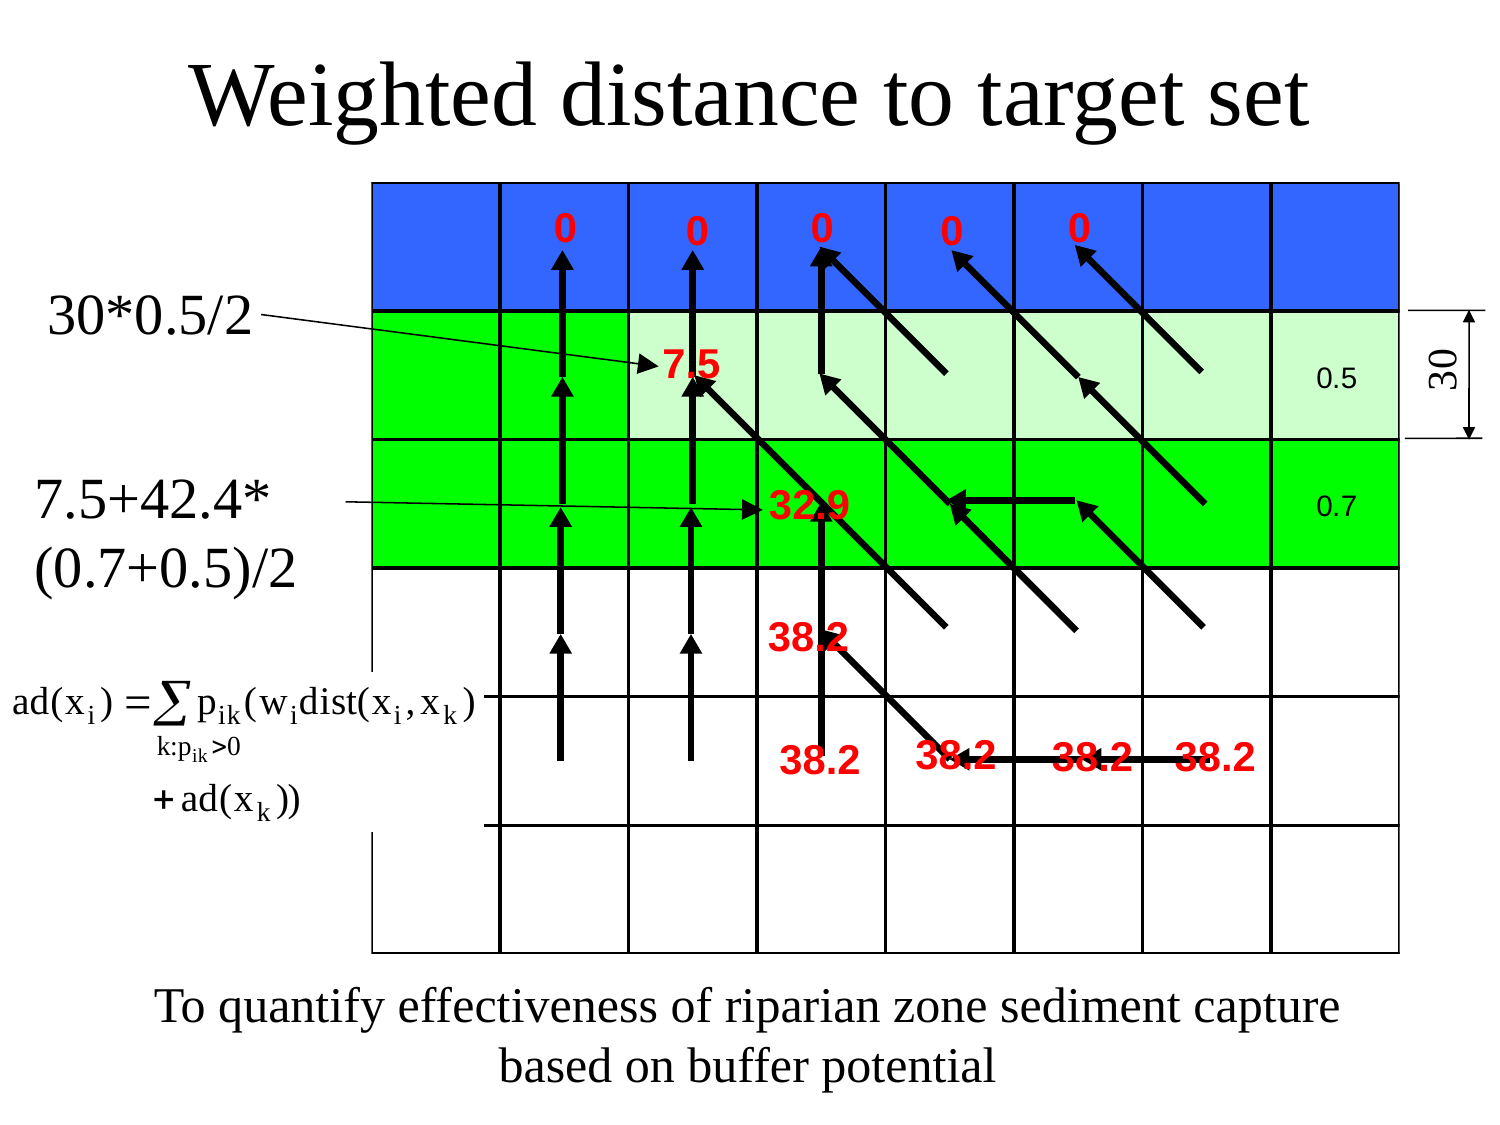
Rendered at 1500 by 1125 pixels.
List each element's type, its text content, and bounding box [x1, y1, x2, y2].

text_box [19, 452, 927, 608]
text_box [1464, 427, 1476, 440]
title Weighted distance to target set [112, 0, 1388, 177]
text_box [5, 671, 484, 833]
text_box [32, 268, 821, 396]
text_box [764, 719, 1332, 791]
text_box 30 [1407, 310, 1473, 430]
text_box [371, 182, 1402, 956]
text_box To quantify effectiveness of riparian zone sediment capture based on buffer potential [113, 965, 1382, 1100]
